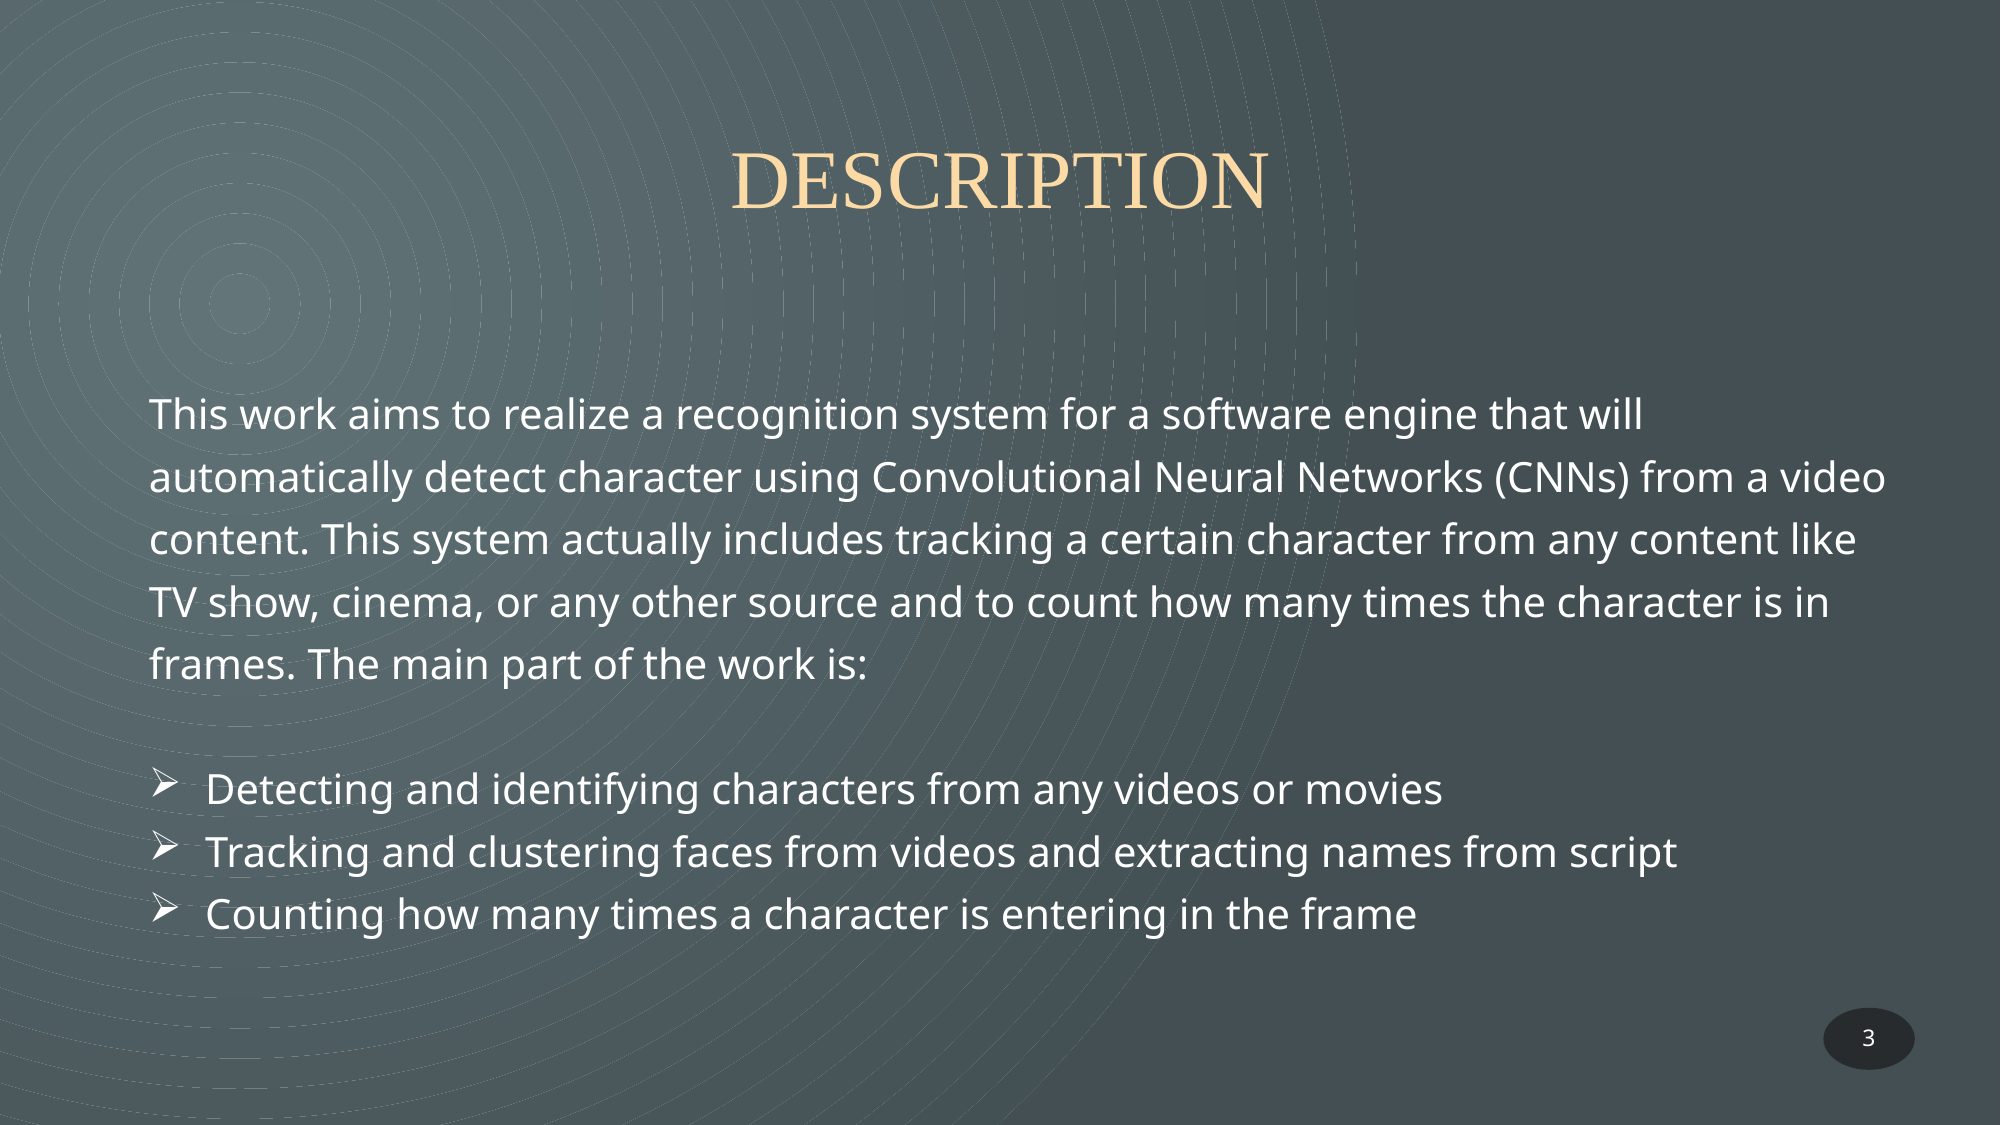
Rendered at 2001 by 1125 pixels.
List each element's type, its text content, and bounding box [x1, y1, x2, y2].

slide_number 3 [1908, 1022, 1915, 1055]
text_box This work aims to realize a recognition system for a software engine that will automatically detect character using Convolutional Neural Networks (CNNs) from a video content. This system actually includes tracking a certain character from any content like TV show, cinema, or any other source and to count how many times the character is in frames. The main part of the work is: Detecting and identifying characters from any videos or movies Tracking and clustering faces from videos and extracting names from script Counting how many times a character is entering in the frame [142, 367, 1908, 1071]
text_box DESCRIPTION [611, 117, 1645, 233]
